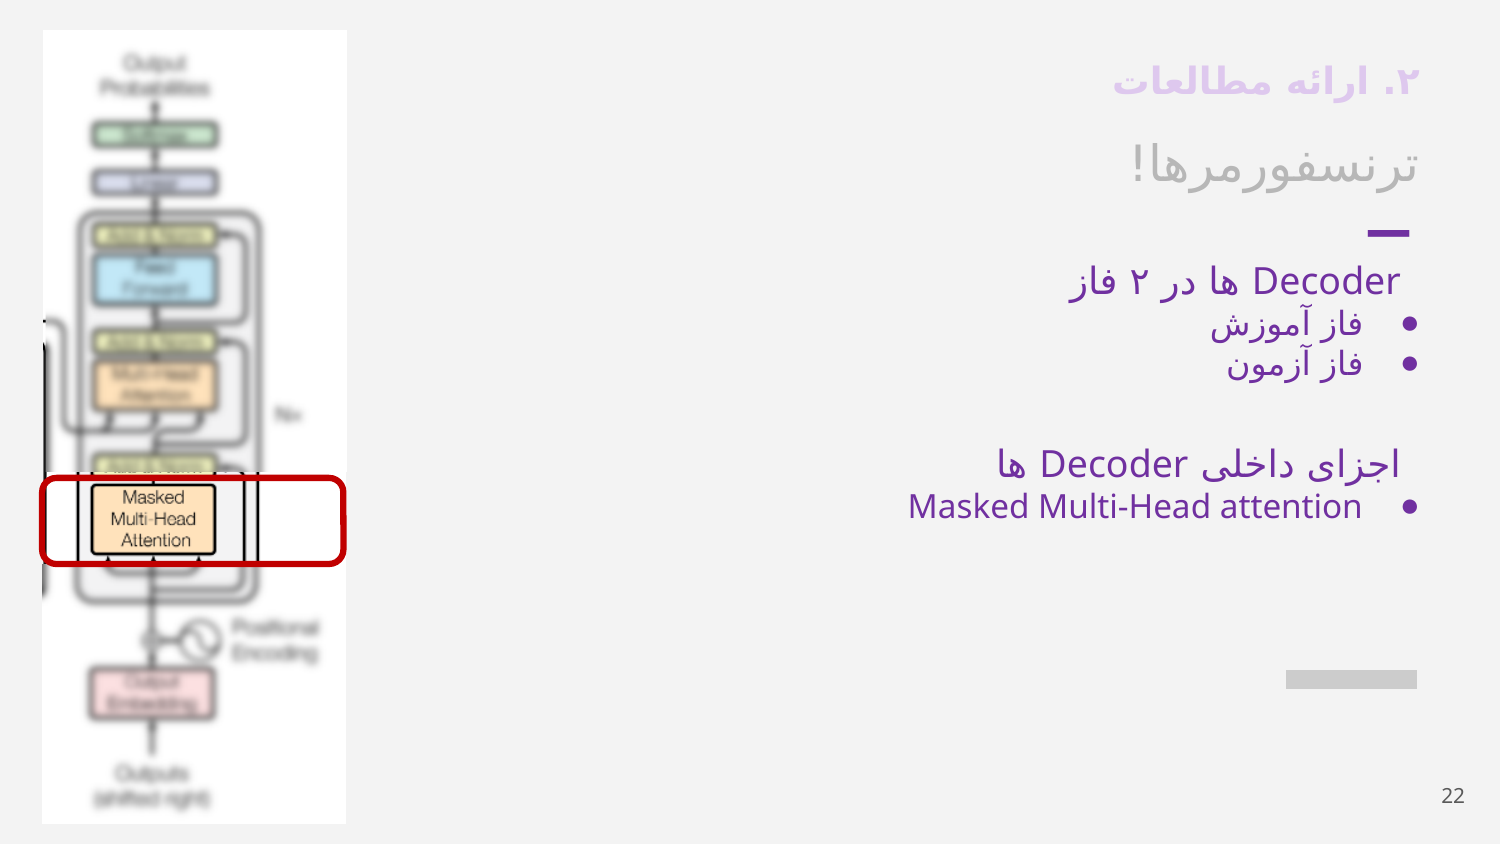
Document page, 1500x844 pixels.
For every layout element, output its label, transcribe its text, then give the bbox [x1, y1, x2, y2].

title _ [1353, 178, 1430, 190]
list Decoder ها در ۲ فاز فاز آموزش فاز آزمون اجزای داخلی Decoder ها Masked Multi-Head attention [351, 190, 1435, 751]
slide_number 22 [1389, 764, 1480, 830]
title ترنسفورمرها! [852, 116, 1435, 190]
title ۲. ارائه مطالعات [875, 43, 1435, 117]
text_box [41, 29, 348, 825]
